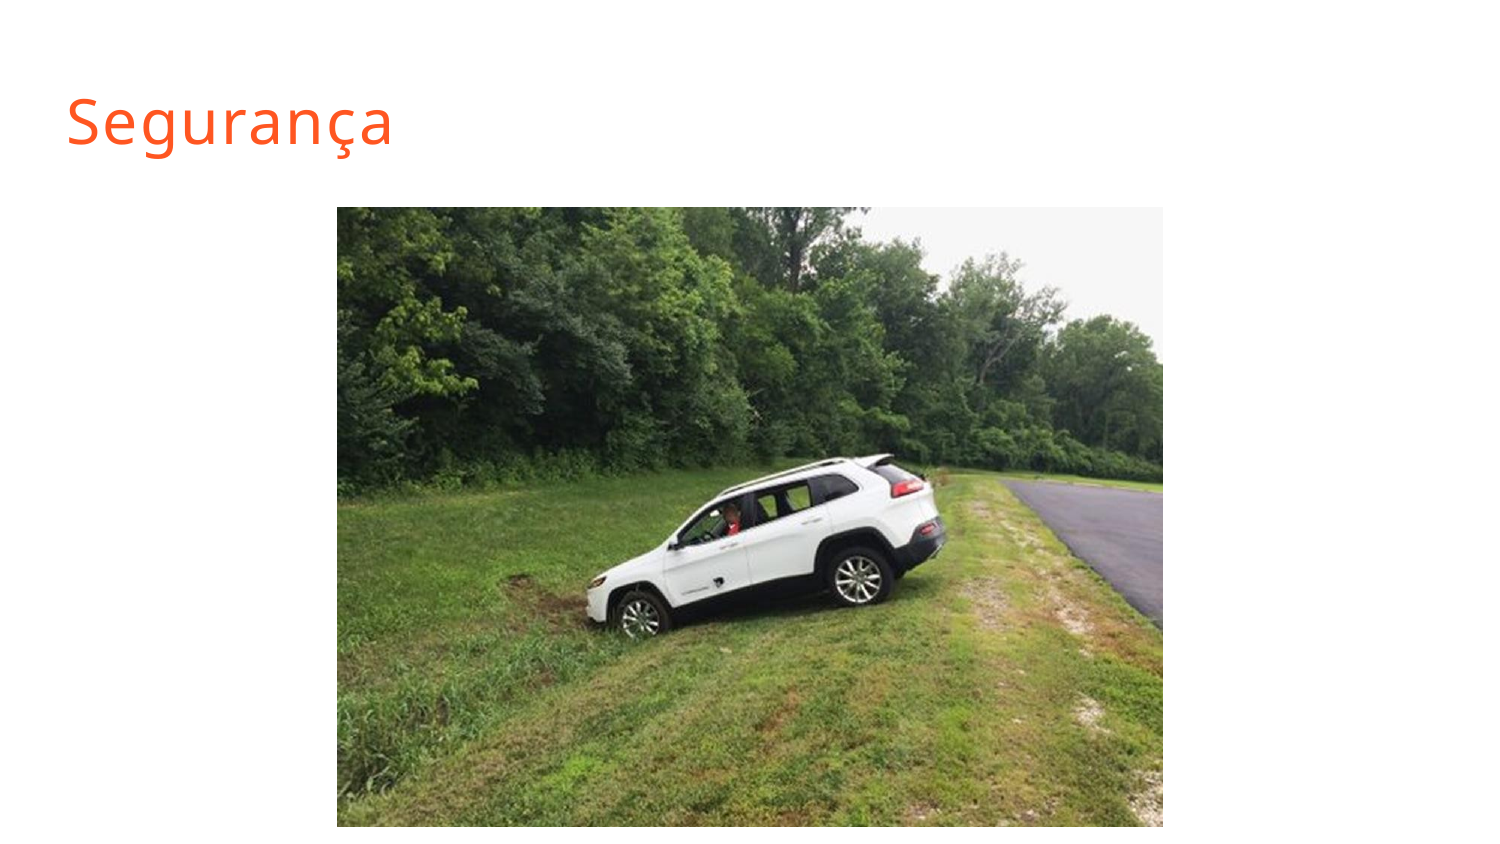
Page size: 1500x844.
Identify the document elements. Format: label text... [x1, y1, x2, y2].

title Segurança [64, 80, 423, 224]
picture [337, 207, 1163, 827]
